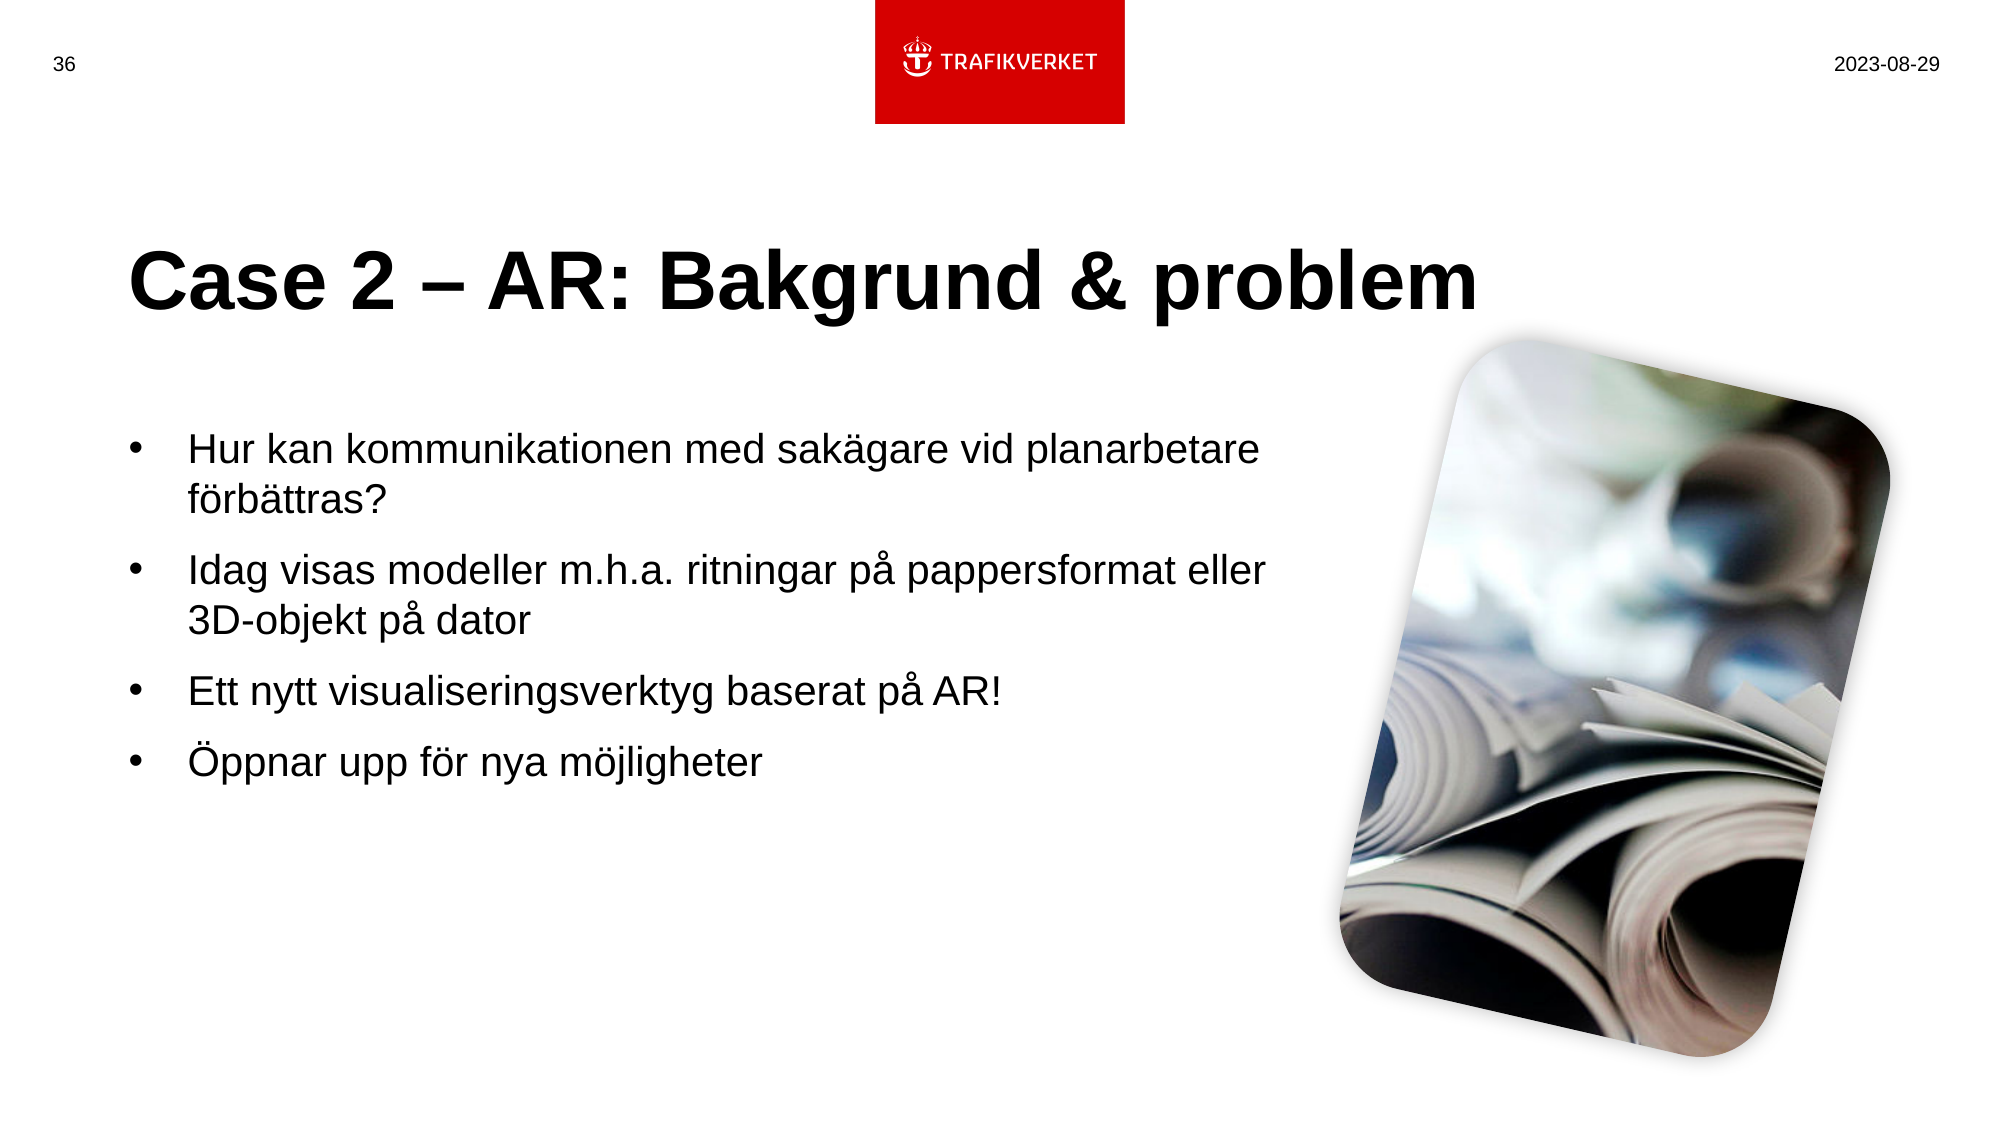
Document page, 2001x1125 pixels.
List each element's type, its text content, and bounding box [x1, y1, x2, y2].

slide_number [1665, 33, 1956, 93]
picture [1339, 340, 1891, 1057]
picture [875, 0, 1125, 124]
list Hur kan kommunikationen med sakägare vid planarbetare förbättras? Idag visas modeller m.h.a. ritningar på pappersformat eller 3D-objekt på dator Ett nytt visualiseringsverktyg baserat på AR! Öppnar upp för nya möjligheter [113, 414, 1286, 917]
slide_number 36 [0, 33, 129, 93]
title Case 2 – AR: Bakgrund & problem [113, 208, 1886, 357]
